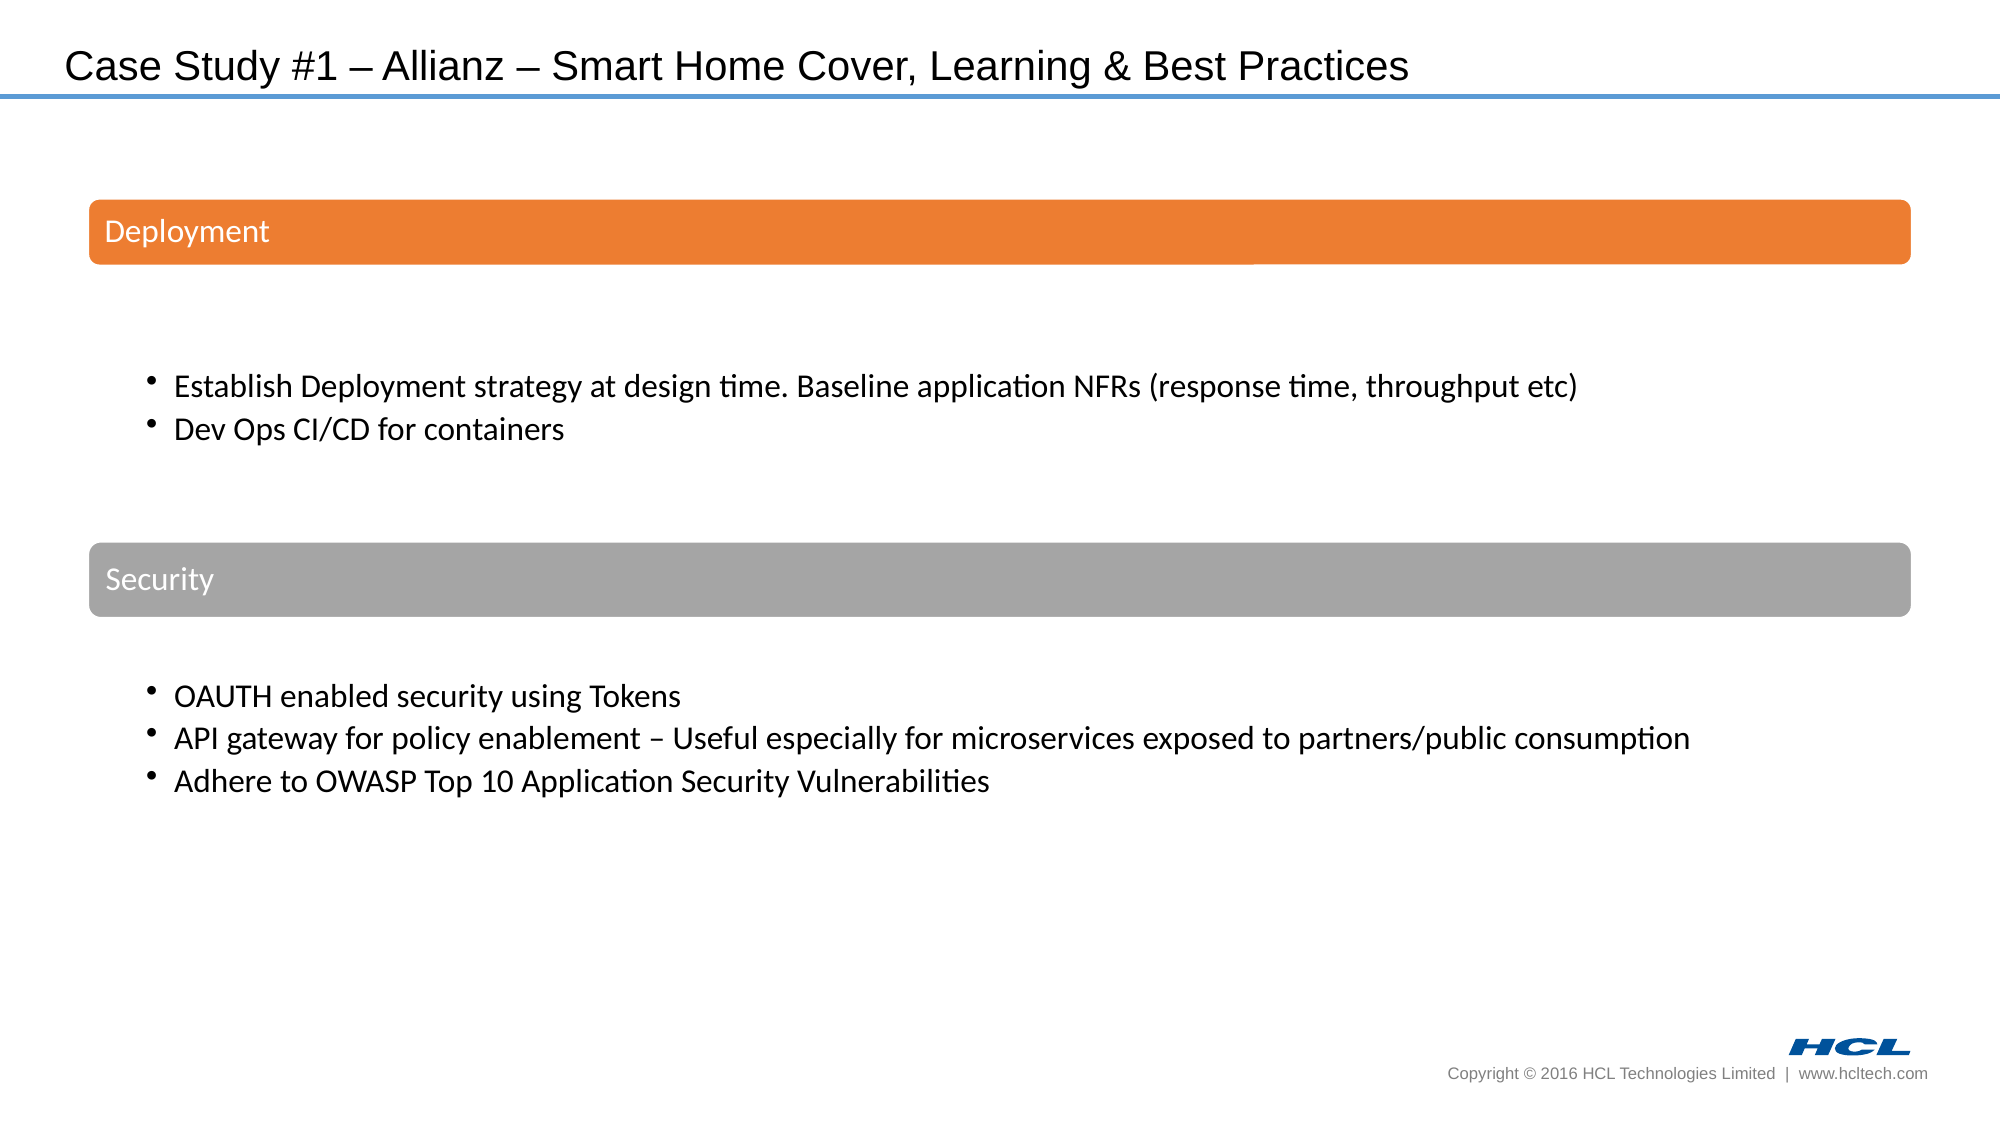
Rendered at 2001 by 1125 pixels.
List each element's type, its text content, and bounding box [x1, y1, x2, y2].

text_box Case Study #1 – Allianz – Smart Home Cover, Learning & Best Practices [49, 31, 1426, 94]
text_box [1786, 1036, 1912, 1058]
text_box Copyright © 2016 HCL Technologies Limited | www.hcltech.com [1447, 1062, 1930, 1083]
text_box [88, 165, 1912, 1063]
